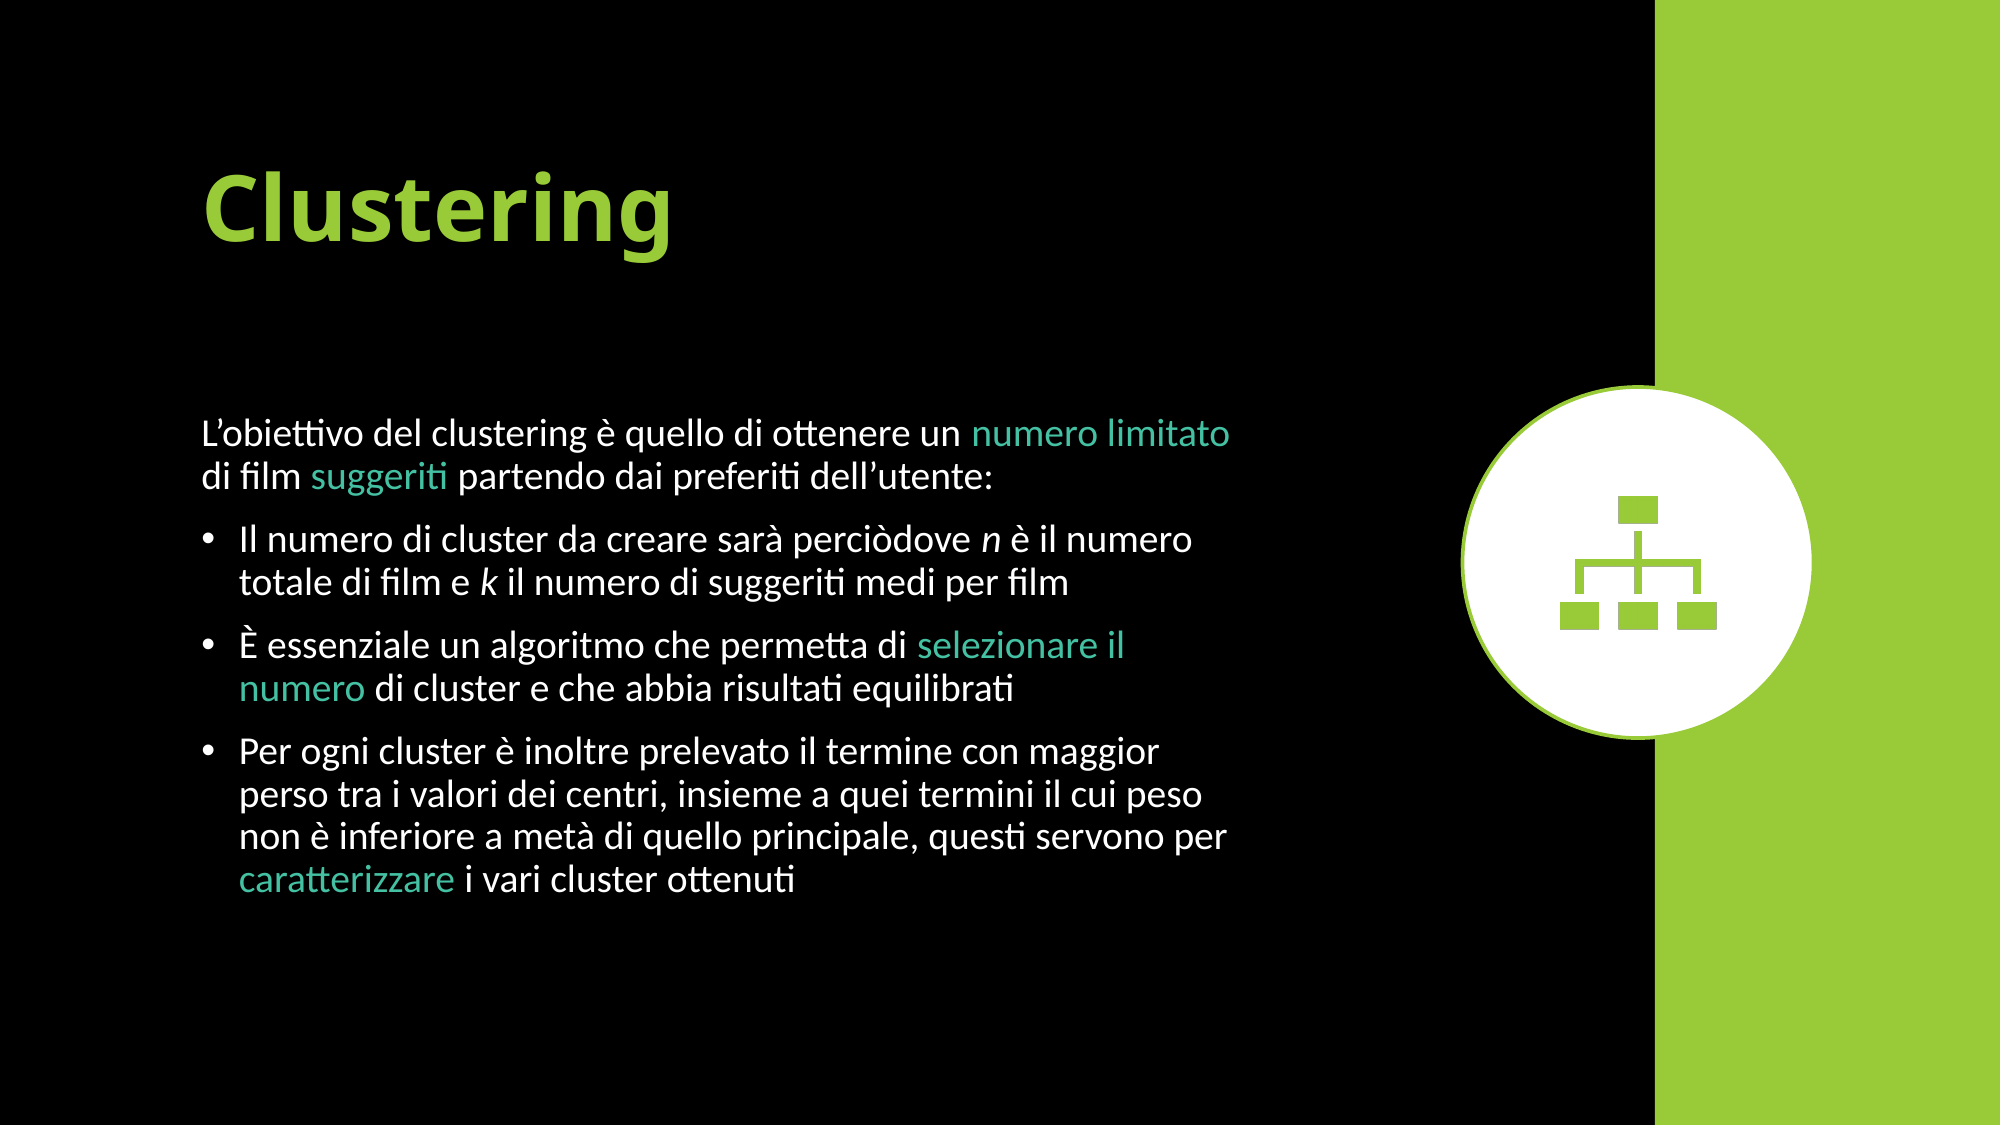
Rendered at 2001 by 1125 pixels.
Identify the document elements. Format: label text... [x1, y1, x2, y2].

text_box [1654, 0, 2000, 1125]
text_box [1461, 385, 1815, 740]
title Clustering [186, 102, 1413, 321]
picture [1544, 468, 1732, 657]
